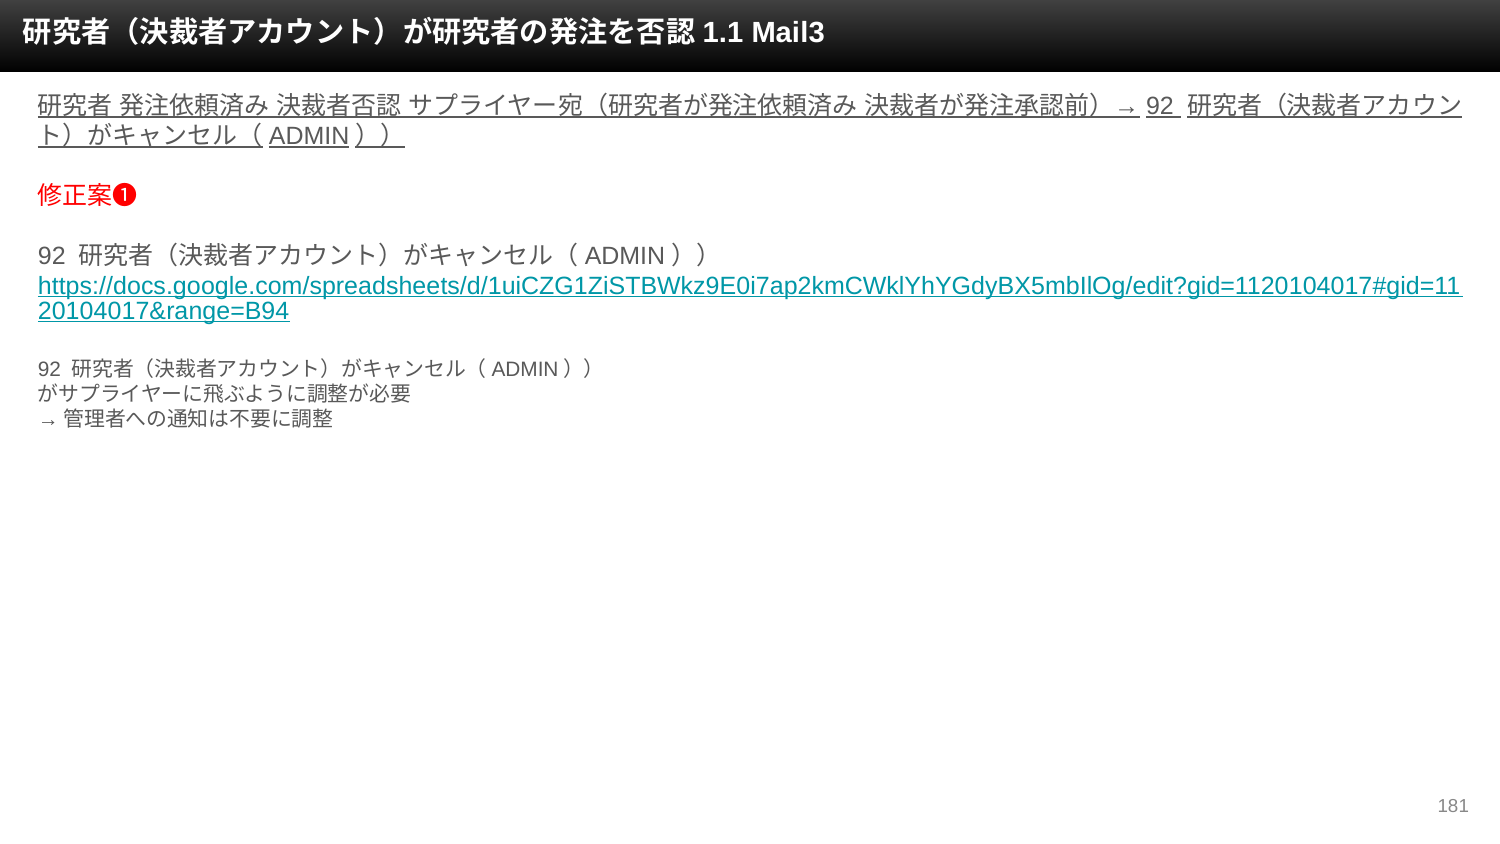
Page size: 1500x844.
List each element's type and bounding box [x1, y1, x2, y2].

text_box [1378, 782, 1481, 827]
text_box [0, 0, 1500, 72]
text_box [22, 75, 1489, 446]
